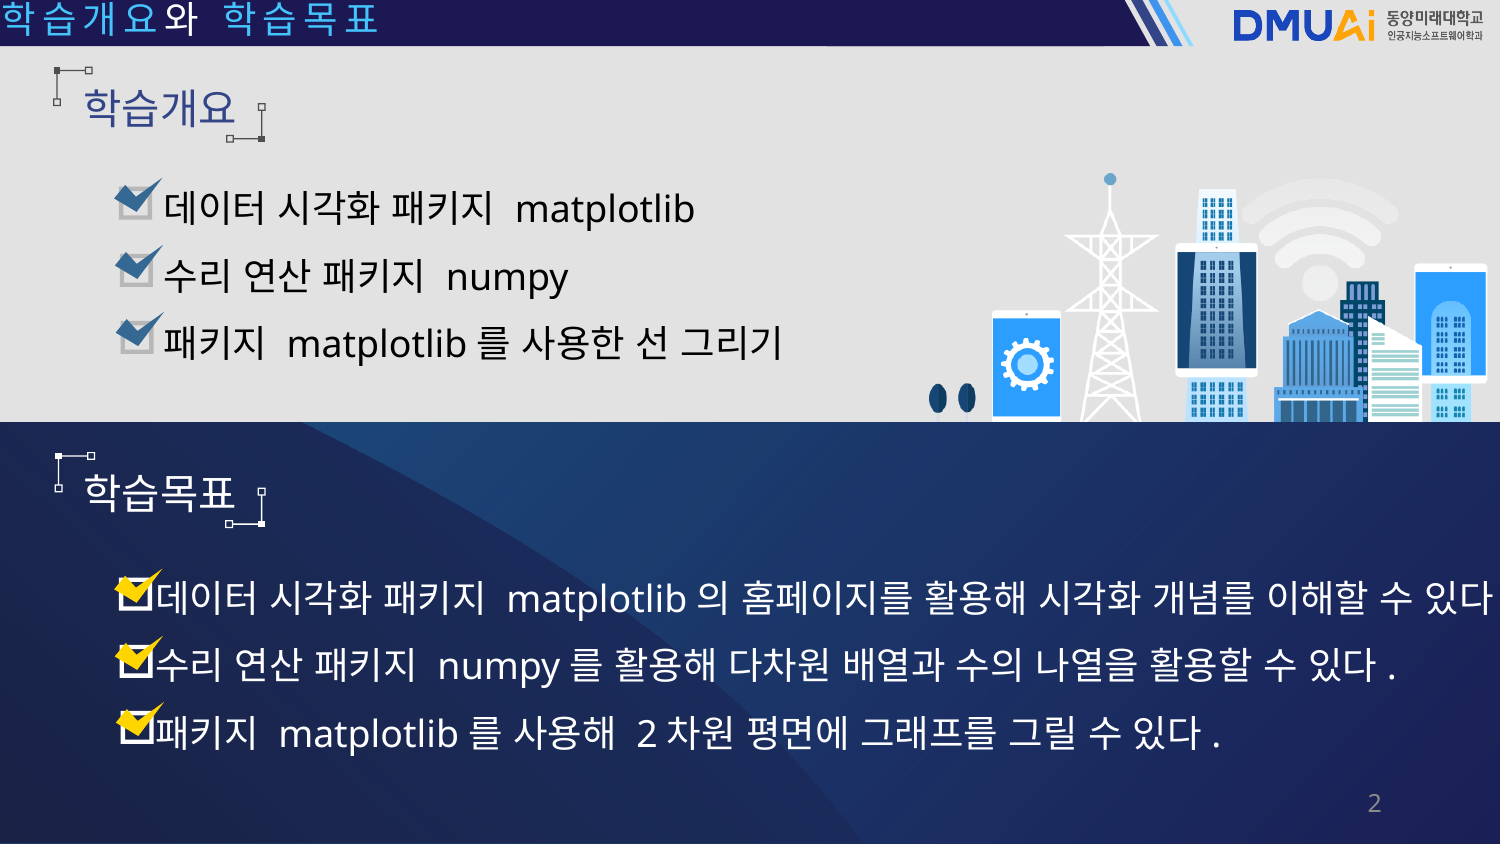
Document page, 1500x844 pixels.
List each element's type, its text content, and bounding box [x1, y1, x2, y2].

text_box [113, 154, 788, 369]
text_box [113, 544, 1500, 759]
text_box 학습개요 [68, 75, 252, 141]
picture [0, 0, 1500, 844]
text_box 학습목표 [68, 460, 252, 526]
